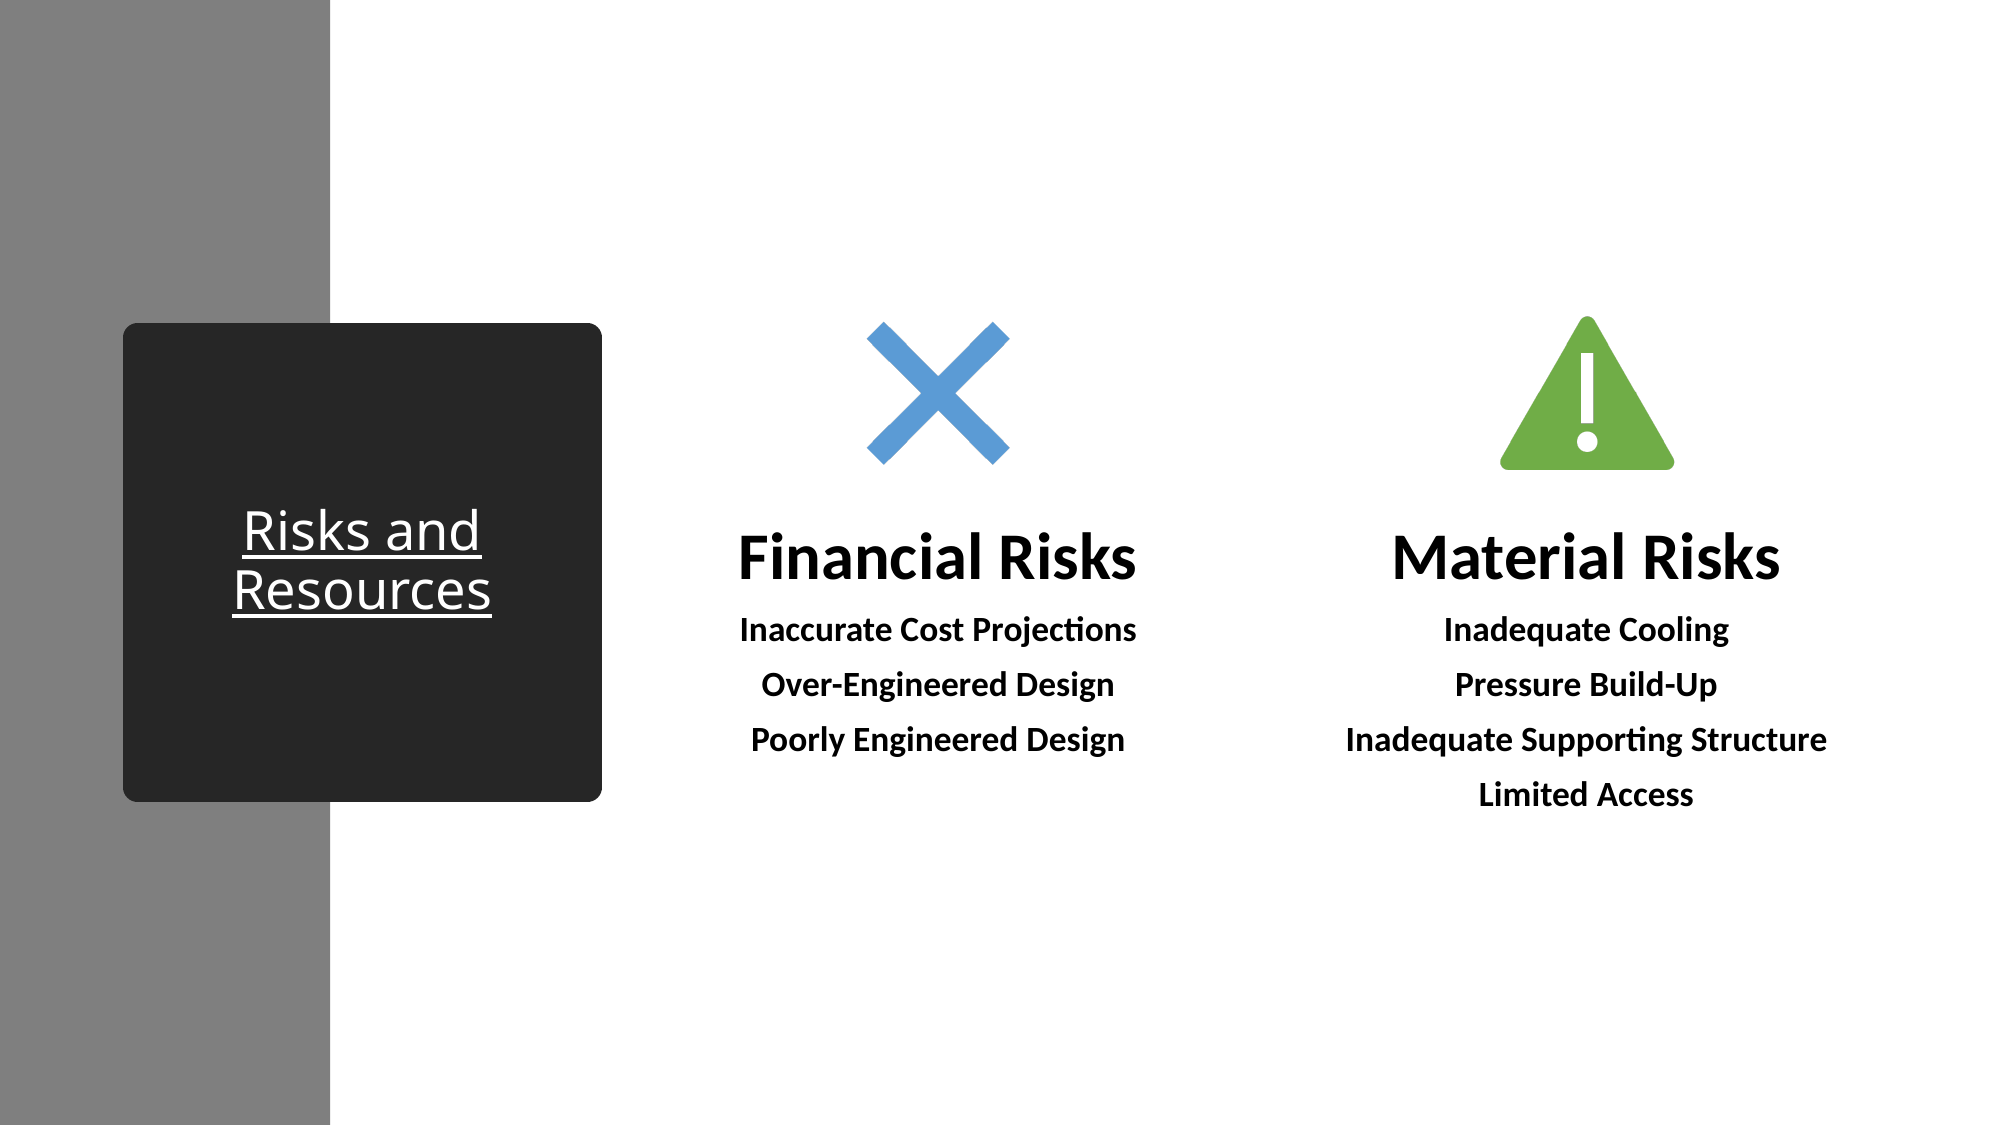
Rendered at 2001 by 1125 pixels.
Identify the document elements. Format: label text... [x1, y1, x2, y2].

text_box [0, 0, 331, 1125]
title Risks and Resources [137, 337, 588, 788]
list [662, 191, 1863, 934]
